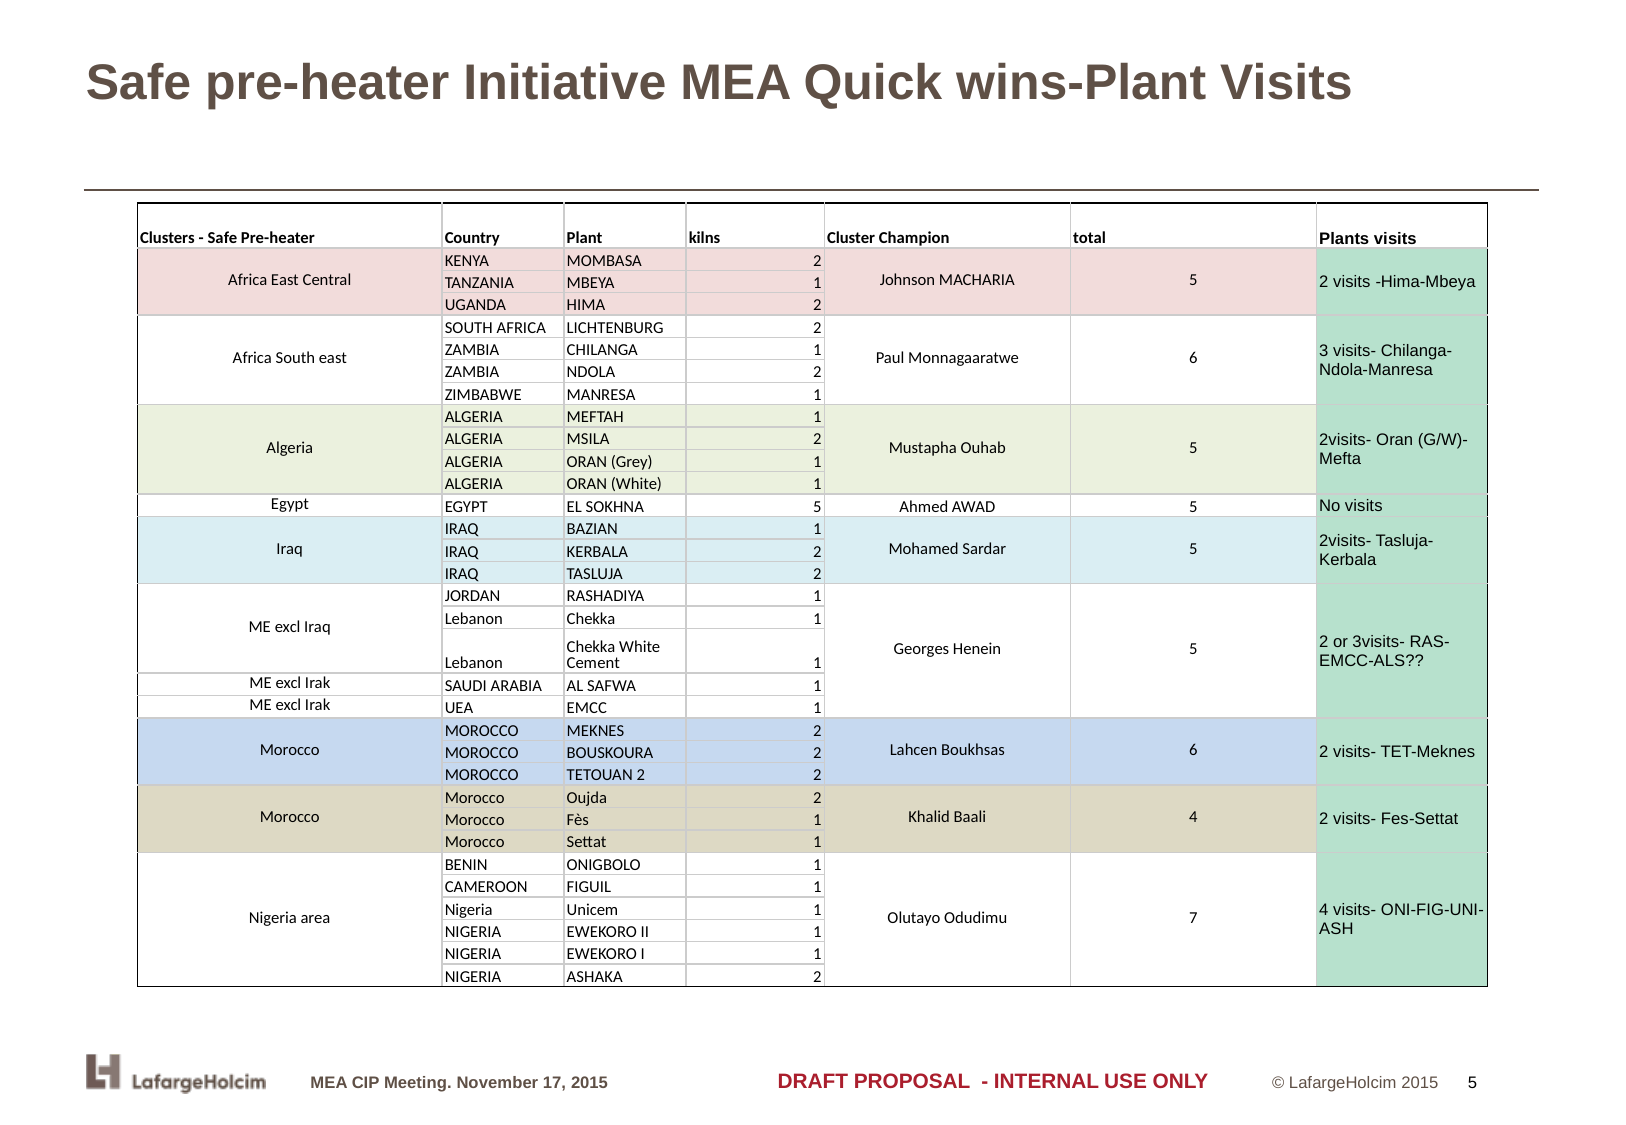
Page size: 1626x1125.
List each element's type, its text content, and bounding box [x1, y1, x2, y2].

table_cell 2 visits- TET-Meknes [1317, 719, 1487, 784]
table_cell BOUSKOURA [565, 741, 685, 762]
table_header Cluster Champion [825, 204, 1070, 247]
table_cell ALGERIA [443, 450, 563, 471]
table_cell ZAMBIA [443, 338, 563, 359]
table_cell 1 [687, 338, 824, 359]
table_cell Chekka [565, 607, 685, 628]
table_cell 4 [1071, 786, 1316, 852]
table_header total [1071, 204, 1316, 247]
table_cell Olutayo Odudimu [825, 853, 1070, 986]
table_cell 6 [1071, 719, 1316, 784]
table_cell IRAQ [443, 540, 563, 561]
table_cell 1 [687, 450, 824, 471]
table_cell 1 [687, 831, 824, 852]
table_cell IRAQ [443, 517, 563, 538]
table_cell NIGERIA [443, 942, 563, 963]
table_cell 2 [687, 562, 824, 583]
table_cell HIMA [565, 293, 685, 314]
table_cell 2 [687, 786, 824, 807]
table_cell ONIGBOLO [565, 853, 685, 874]
table_cell Nigeria area [138, 853, 441, 986]
table_cell 1 [687, 629, 824, 672]
table_cell 2 [687, 249, 824, 270]
table_cell Khalid Baali [825, 786, 1070, 852]
table_cell 1 [687, 853, 824, 874]
table_cell 6 [1071, 316, 1316, 404]
table_cell NIGERIA [443, 965, 563, 986]
table_cell 2 or 3visits- RAS-EMCC-ALS?? [1317, 584, 1487, 717]
table_cell Africa East Central [138, 249, 441, 314]
table_cell Unicem [565, 898, 685, 919]
table_header Plants visits [1317, 204, 1487, 247]
table_cell JORDAN [443, 584, 563, 605]
table_cell NIGERIA [443, 920, 563, 941]
table_cell CAMEROON [443, 875, 563, 896]
table_cell Johnson MACHARIA [825, 249, 1070, 314]
table_cell 5 [1071, 405, 1316, 493]
table_cell ORAN (White) [565, 472, 685, 493]
table_cell 1 [687, 696, 824, 717]
table_cell BENIN [443, 853, 563, 874]
table_cell Mustapha Ouhab [825, 405, 1070, 493]
table_cell MOROCCO [443, 763, 563, 784]
table_cell 2 [687, 965, 824, 986]
table_cell 1 [687, 271, 824, 292]
table_cell 1 [687, 383, 824, 404]
picture [85, 1053, 266, 1094]
table_cell KERBALA [565, 540, 685, 561]
table_cell 3 visits- Chilanga-Ndola-Manresa [1317, 316, 1487, 404]
table_cell 2visits- Tasluja-Kerbala [1317, 517, 1487, 583]
table_cell Morocco [443, 831, 563, 852]
table_cell EWEKORO II [565, 920, 685, 941]
table_cell Fès [565, 808, 685, 829]
table_cell EWEKORO I [565, 942, 685, 963]
table_cell BAZIAN [565, 517, 685, 538]
table_cell 1 [687, 517, 824, 538]
table_cell Morocco [138, 719, 441, 784]
table_cell Mohamed Sardar [825, 517, 1070, 583]
table_header Country [443, 204, 563, 247]
table_cell Paul Monnagaaratwe [825, 316, 1070, 404]
table_cell KENYA [443, 249, 563, 270]
table_cell LICHTENBURG [565, 316, 685, 337]
table_cell 5 [1071, 249, 1316, 314]
table_cell 2 visits -Hima-Mbeya [1317, 249, 1487, 314]
table_cell 5 [1071, 584, 1316, 717]
table_cell Oujda [565, 786, 685, 807]
table_cell Algeria [138, 405, 441, 493]
table_cell MOMBASA [565, 249, 685, 270]
table_cell TETOUAN 2 [565, 763, 685, 784]
table_cell UGANDA [443, 293, 563, 314]
table_cell 4 visits- ONI-FIG-UNI-ASH [1317, 853, 1487, 986]
table_cell Lebanon [443, 607, 563, 628]
table_cell 2 [687, 293, 824, 314]
table_cell 2visits- Oran (G/W)-Mefta [1317, 405, 1487, 493]
table_cell 1 [687, 607, 824, 628]
table_cell CHILANGA [565, 338, 685, 359]
table_cell ALGERIA [443, 405, 563, 426]
table_cell SOUTH AFRICA [443, 316, 563, 337]
table_cell ALGERIA [443, 472, 563, 493]
table_cell 1 [687, 920, 824, 941]
table_cell 5 [687, 495, 824, 516]
table_cell Georges Henein [825, 584, 1070, 717]
table_cell ZAMBIA [443, 360, 563, 382]
table_header kilns [687, 204, 824, 247]
table_cell MOROCCO [443, 741, 563, 762]
title Safe pre-heater Initiative MEA Quick wins-Plant Visits [85, 30, 1543, 172]
table_cell MOROCCO [443, 719, 563, 740]
table_cell ME excl Iraq [138, 584, 441, 672]
table_cell Nigeria [443, 898, 563, 919]
table_cell 2 [687, 428, 824, 449]
table_cell Morocco [443, 786, 563, 807]
table_cell 7 [1071, 853, 1316, 986]
table_cell 1 [687, 808, 824, 829]
table_cell EGYPT [443, 495, 563, 516]
table_cell 1 [687, 898, 824, 919]
table_cell Egypt [138, 495, 441, 516]
table_cell 1 [687, 674, 824, 695]
table_cell 1 [687, 472, 824, 493]
table_cell EL SOKHNA [565, 495, 685, 516]
table_cell 2 [687, 719, 824, 740]
table_cell Morocco [138, 786, 441, 852]
slide_number 5 [1467, 1064, 1540, 1093]
table_cell 2 [687, 540, 824, 561]
table_cell ME excl Irak [138, 696, 441, 717]
table_cell Lahcen Boukhsas [825, 719, 1070, 784]
table_cell Lebanon [443, 629, 563, 672]
table_cell TASLUJA [565, 562, 685, 583]
table_cell ME excl Irak [138, 674, 441, 695]
table_cell TANZANIA [443, 271, 563, 292]
table_cell 1 [687, 942, 824, 963]
table_cell FIGUIL [565, 875, 685, 896]
table_cell SAUDI ARABIA [443, 674, 563, 695]
table_cell No visits [1317, 495, 1487, 516]
table_cell ZIMBABWE [443, 383, 563, 404]
table_cell 2 [687, 763, 824, 784]
table_cell Settat [565, 831, 685, 852]
table_cell ORAN (Grey) [565, 450, 685, 471]
table_cell Iraq [138, 517, 441, 583]
table_cell RASHADIYA [565, 584, 685, 605]
table_cell IRAQ [443, 562, 563, 583]
table_cell 5 [1071, 517, 1316, 583]
table_header Clusters - Safe Pre-heater [138, 204, 441, 247]
table_cell AL SAFWA [565, 674, 685, 695]
table_cell 2 [687, 741, 824, 762]
table_cell Chekka White Cement [565, 629, 685, 672]
table_cell EMCC [565, 696, 685, 717]
table_cell NDOLA [565, 360, 685, 382]
table_cell UEA [443, 696, 563, 717]
table_header Plant [565, 204, 685, 247]
table_cell MEKNES [565, 719, 685, 740]
table_cell 2 [687, 360, 824, 382]
table_cell 1 [687, 584, 824, 605]
table_cell ALGERIA [443, 428, 563, 449]
table_cell 1 [687, 875, 824, 896]
table_cell MANRESA [565, 383, 685, 404]
table_cell Africa South east [138, 316, 441, 404]
table_cell 1 [687, 405, 824, 426]
table_cell MEFTAH [565, 405, 685, 426]
table_cell ASHAKA [565, 965, 685, 986]
table_cell Ahmed AWAD [825, 495, 1070, 516]
table_cell MBEYA [565, 271, 685, 292]
table_cell Morocco [443, 808, 563, 829]
table_cell MSILA [565, 428, 685, 449]
table_cell 2 [687, 316, 824, 337]
table_cell 5 [1071, 495, 1316, 516]
table_cell 2 visits- Fes-Settat [1317, 786, 1487, 852]
